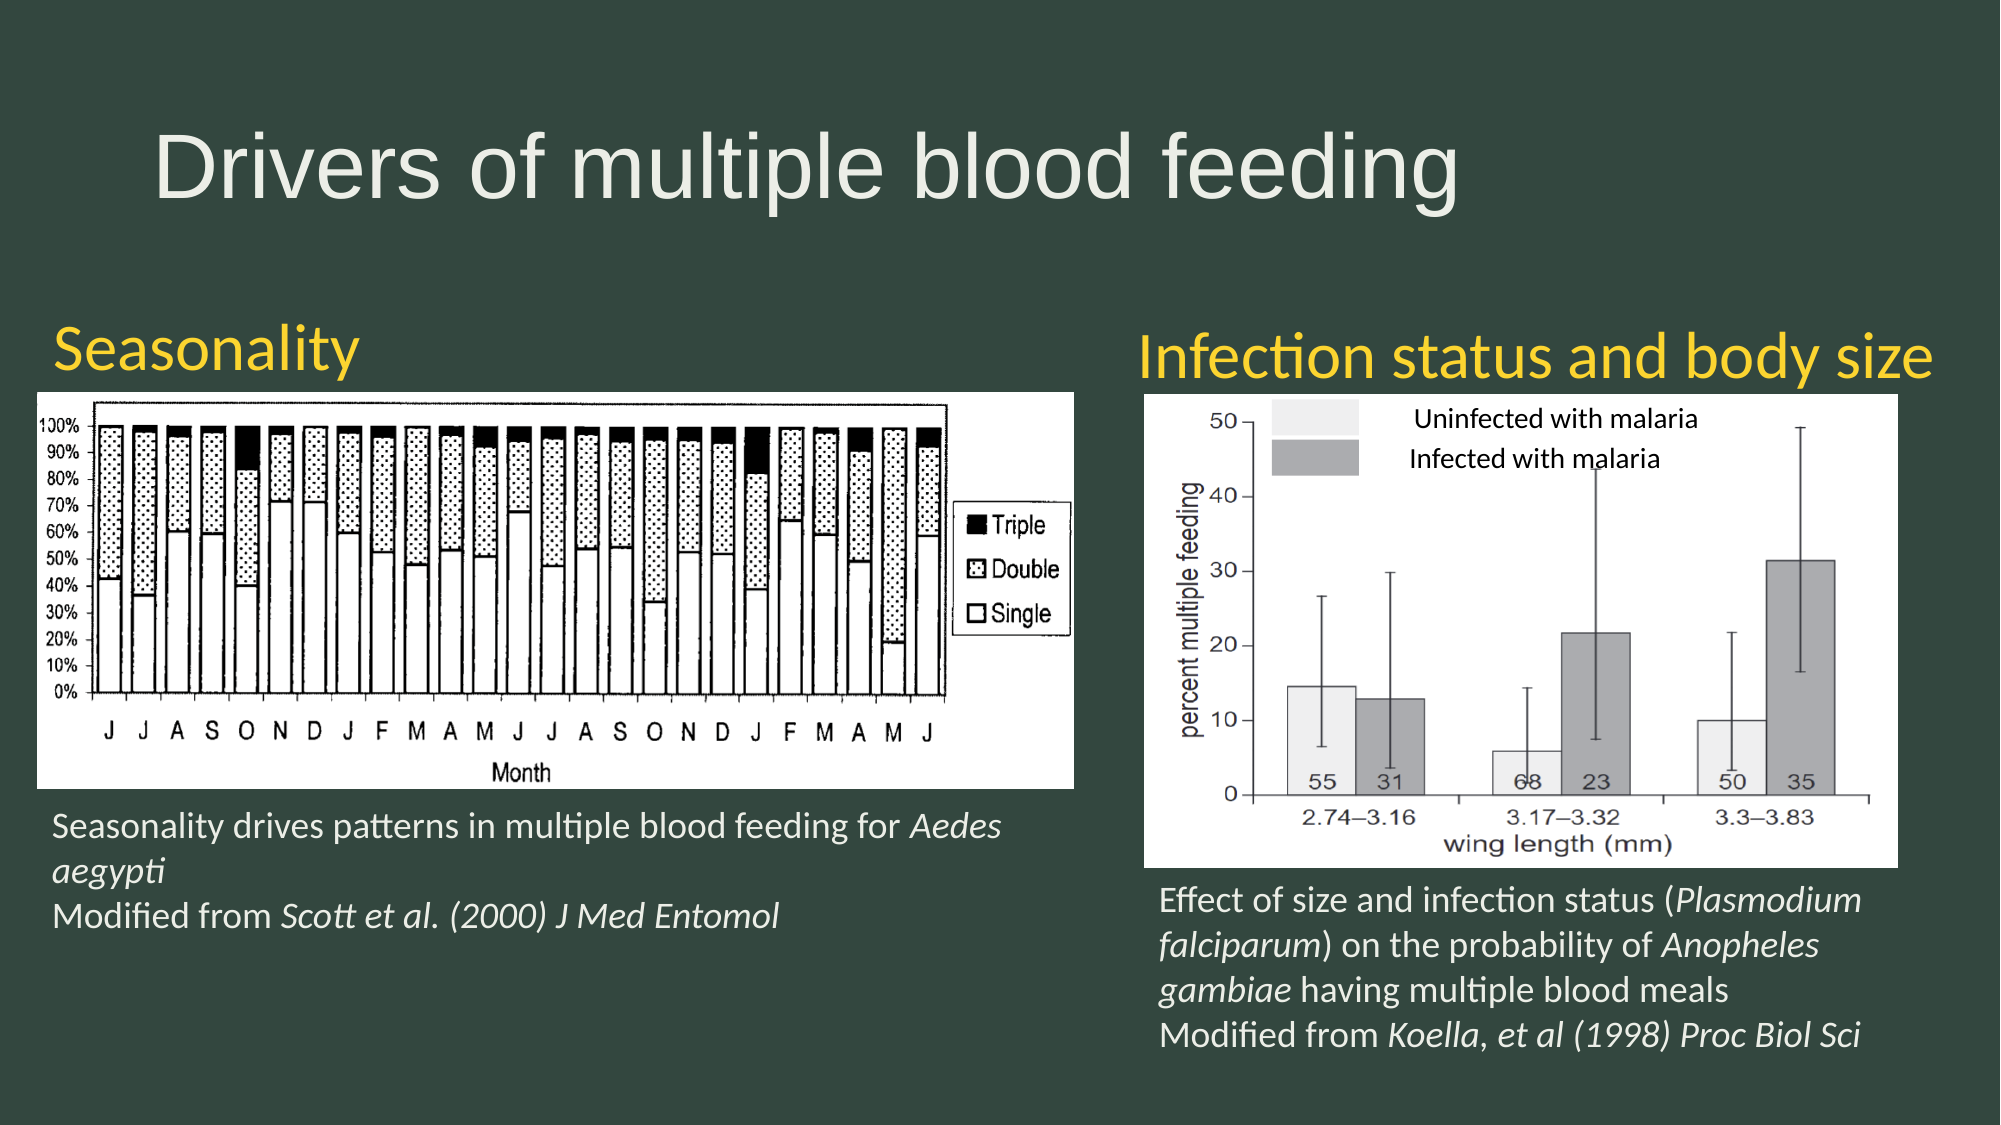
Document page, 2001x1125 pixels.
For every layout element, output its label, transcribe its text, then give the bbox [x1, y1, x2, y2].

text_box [1143, 392, 1898, 1065]
text_box Seasonality [39, 296, 377, 391]
text_box Infection status and body size [1122, 304, 1990, 400]
title Drivers of multiple blood feeding [137, 59, 1863, 278]
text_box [37, 392, 1074, 946]
